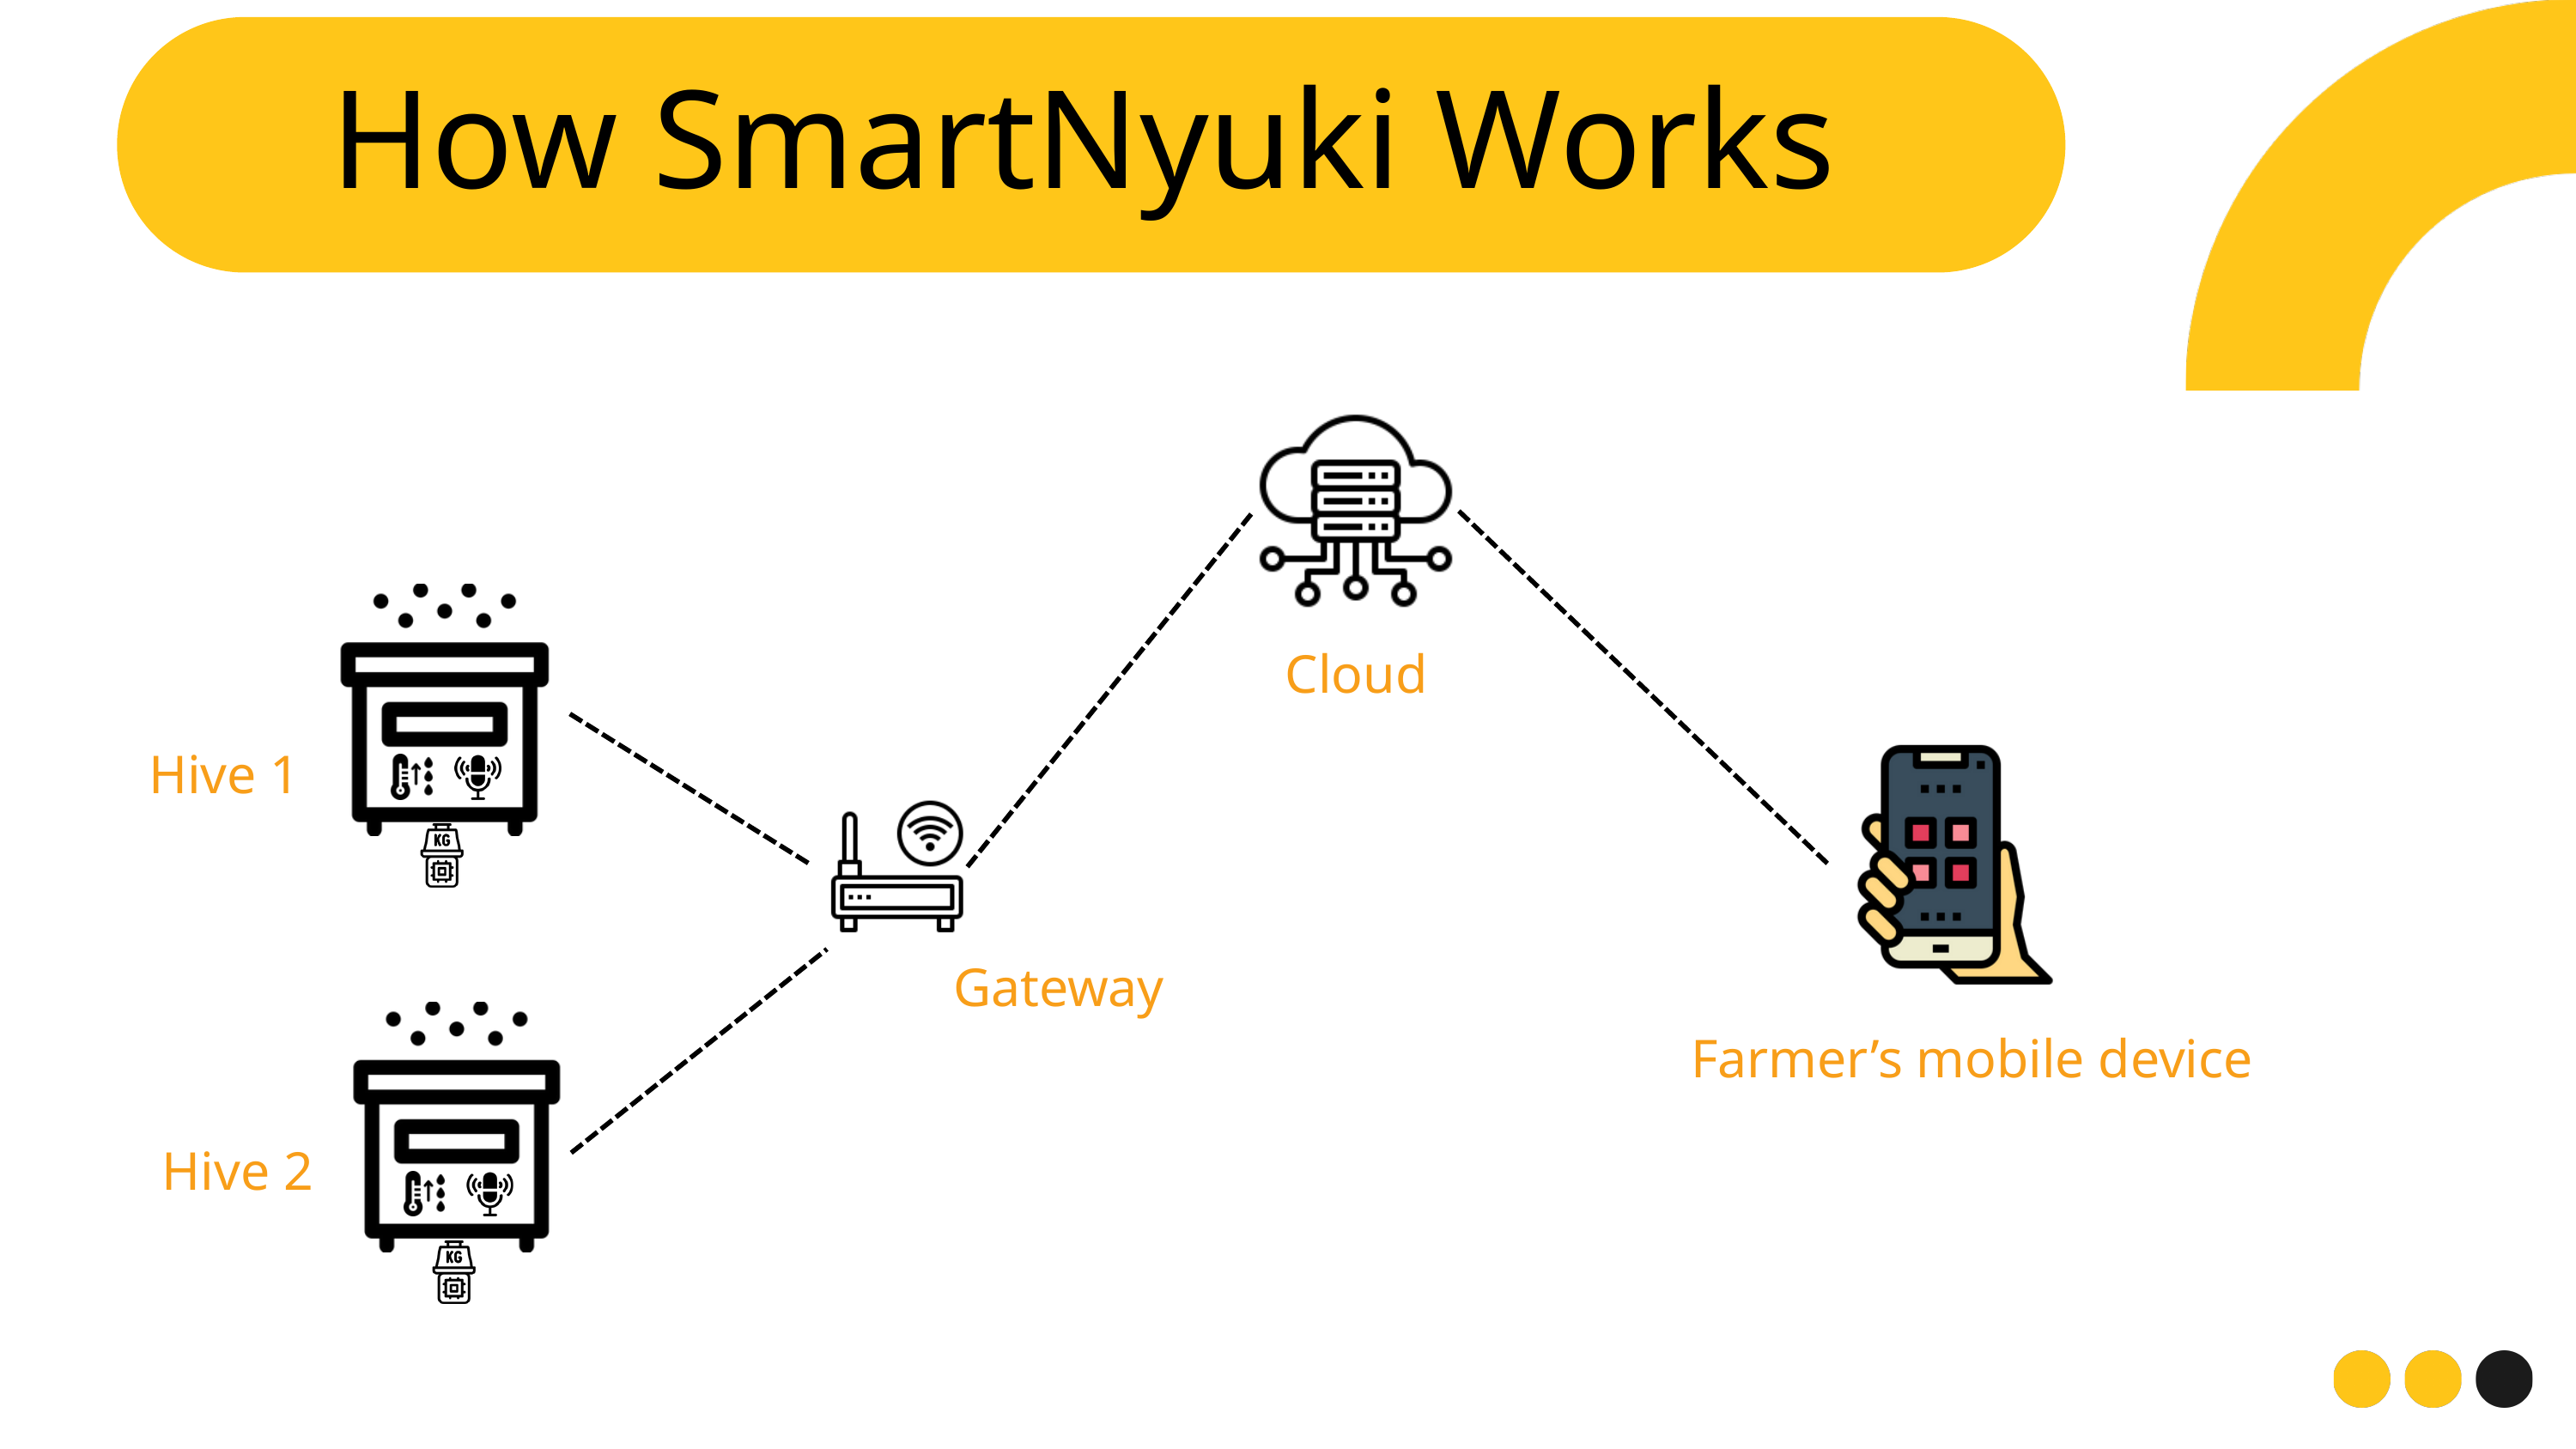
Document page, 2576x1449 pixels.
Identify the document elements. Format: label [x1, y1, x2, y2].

text_box [2476, 1350, 2533, 1408]
text_box [2333, 1350, 2391, 1408]
text_box [2185, 0, 2576, 391]
text_box [144, 409, 2292, 1304]
text_box [2404, 1350, 2462, 1408]
text_box [117, 16, 2066, 273]
